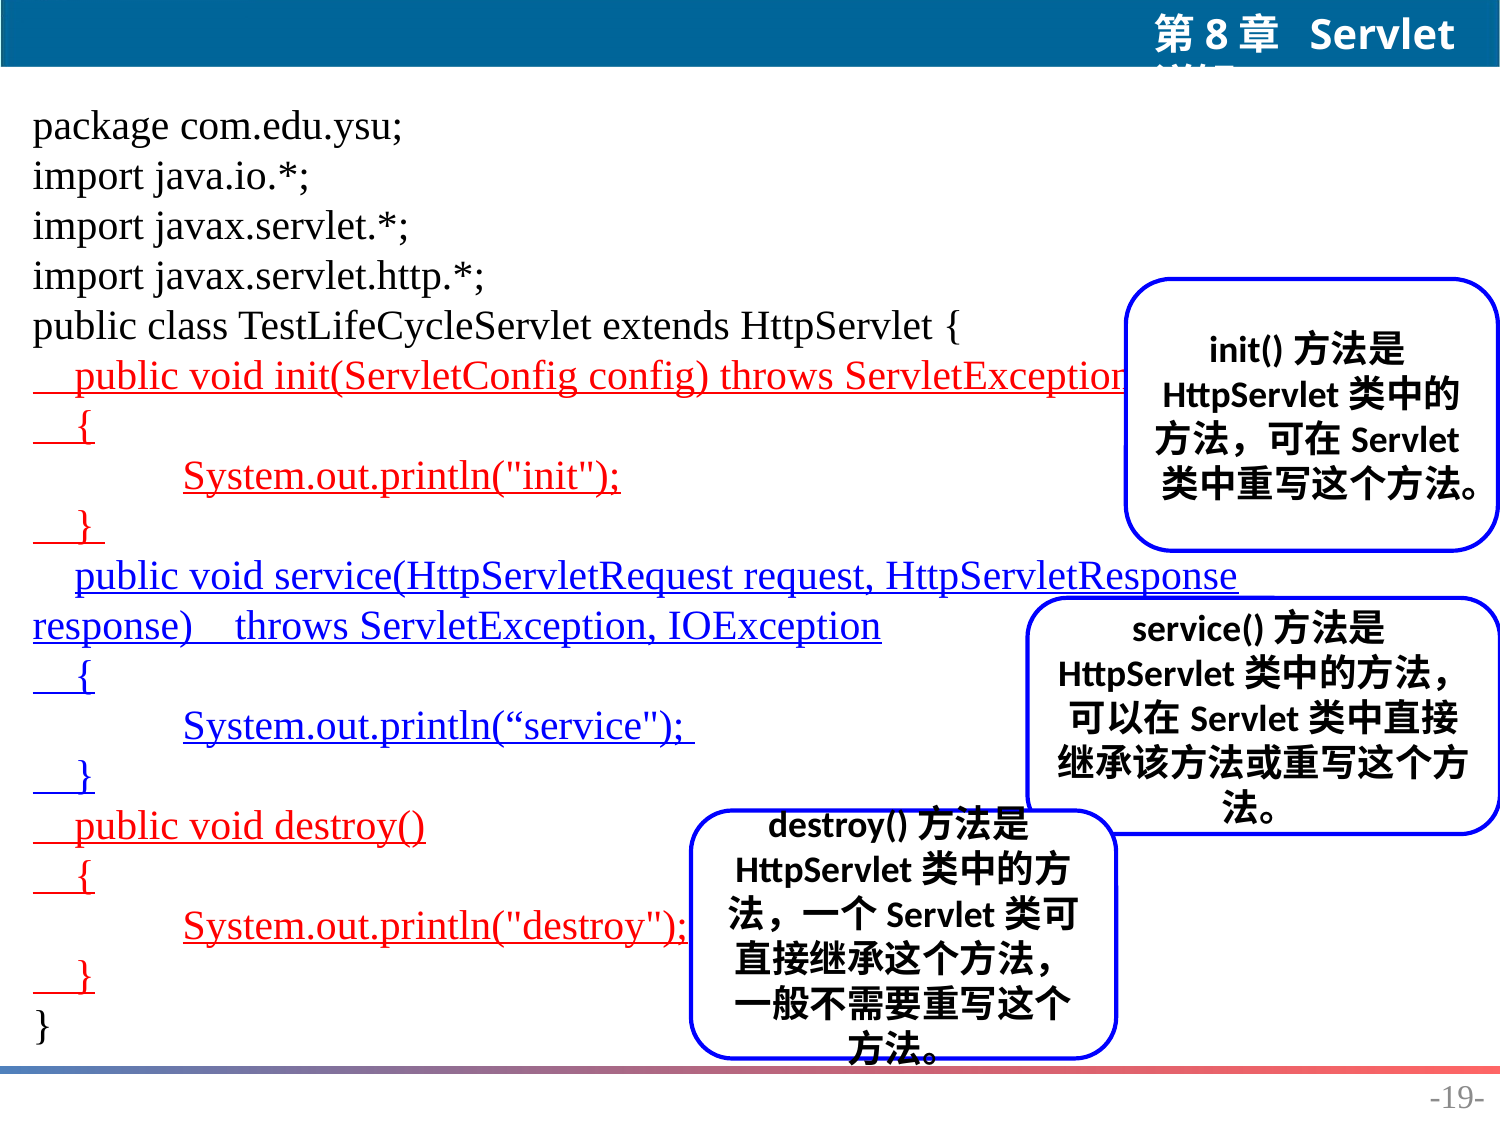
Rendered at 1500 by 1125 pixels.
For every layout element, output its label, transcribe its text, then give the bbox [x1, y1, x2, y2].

picture [1496, 0, 1500, 67]
text_box init()方法是HttpServlet类中的方法，可在Servlet类中重写这个方法。 [1123, 276, 1500, 553]
slide_number -19- [1149, 1065, 1500, 1125]
text_box service()方法是HttpServlet类中的方法，可以在Servlet类中直接继承该方法或重写这个方法。 [1025, 595, 1500, 837]
text_box destroy()方法是HttpServlet类中的方法，一个Servlet类可直接继承这个方法，一般不需要重写这个方法。 [688, 808, 1119, 1061]
list package com.edu.ysu; import java.io.*; import javax.servlet.*; import javax.servlet.http.*; public class TestLifeCycleServlet extends HttpServlet { public void init(ServletConfig config) throws ServletException { System.out.println("init"); } public void service(HttpServletRequest request, HttpServletResponse response) throws ServletException, IOException { System.out.println(“service"); } public void destroy() { System.out.println("destroy"); } } [17, 90, 1329, 1047]
